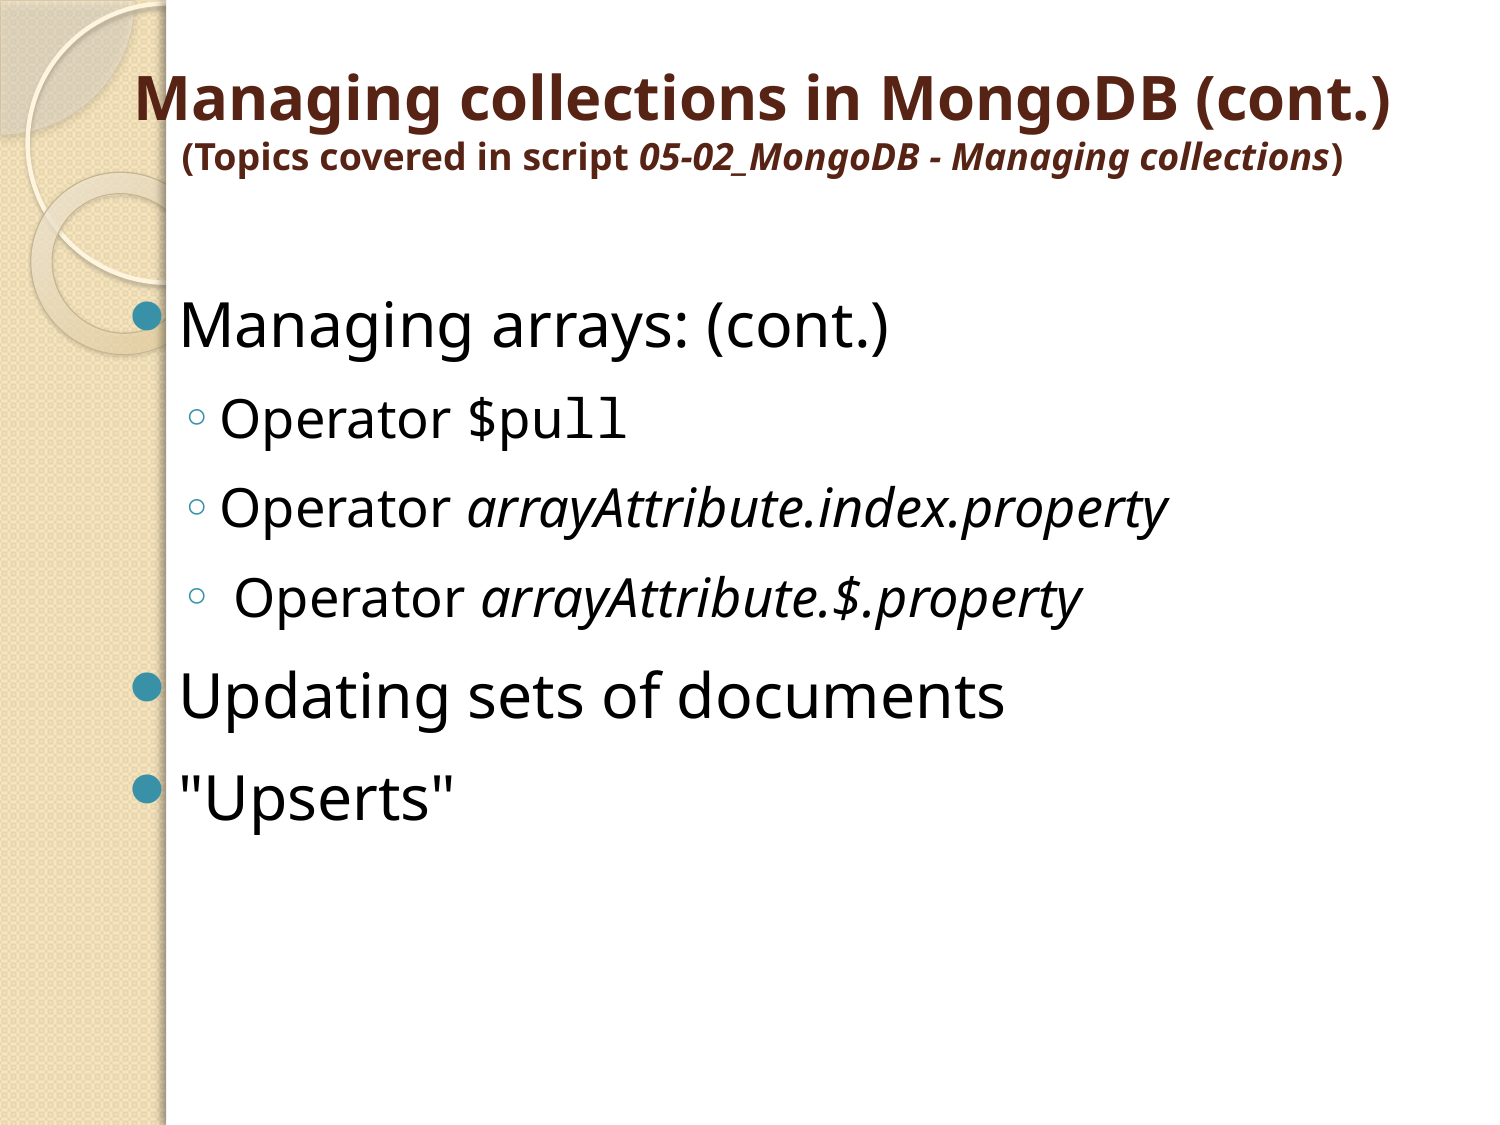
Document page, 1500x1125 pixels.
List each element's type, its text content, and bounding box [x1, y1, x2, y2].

text_box Managing arrays: (cont.) Operator $pull Operator arrayAttribute.index.property Operator arrayAttribute.$.property Updating sets of documents "Upserts" [99, 262, 1500, 1125]
title Managing collections in MongoDB (cont.) (Topics covered in script 05-02_MongoDB - Managing collections) [50, 12, 1475, 225]
